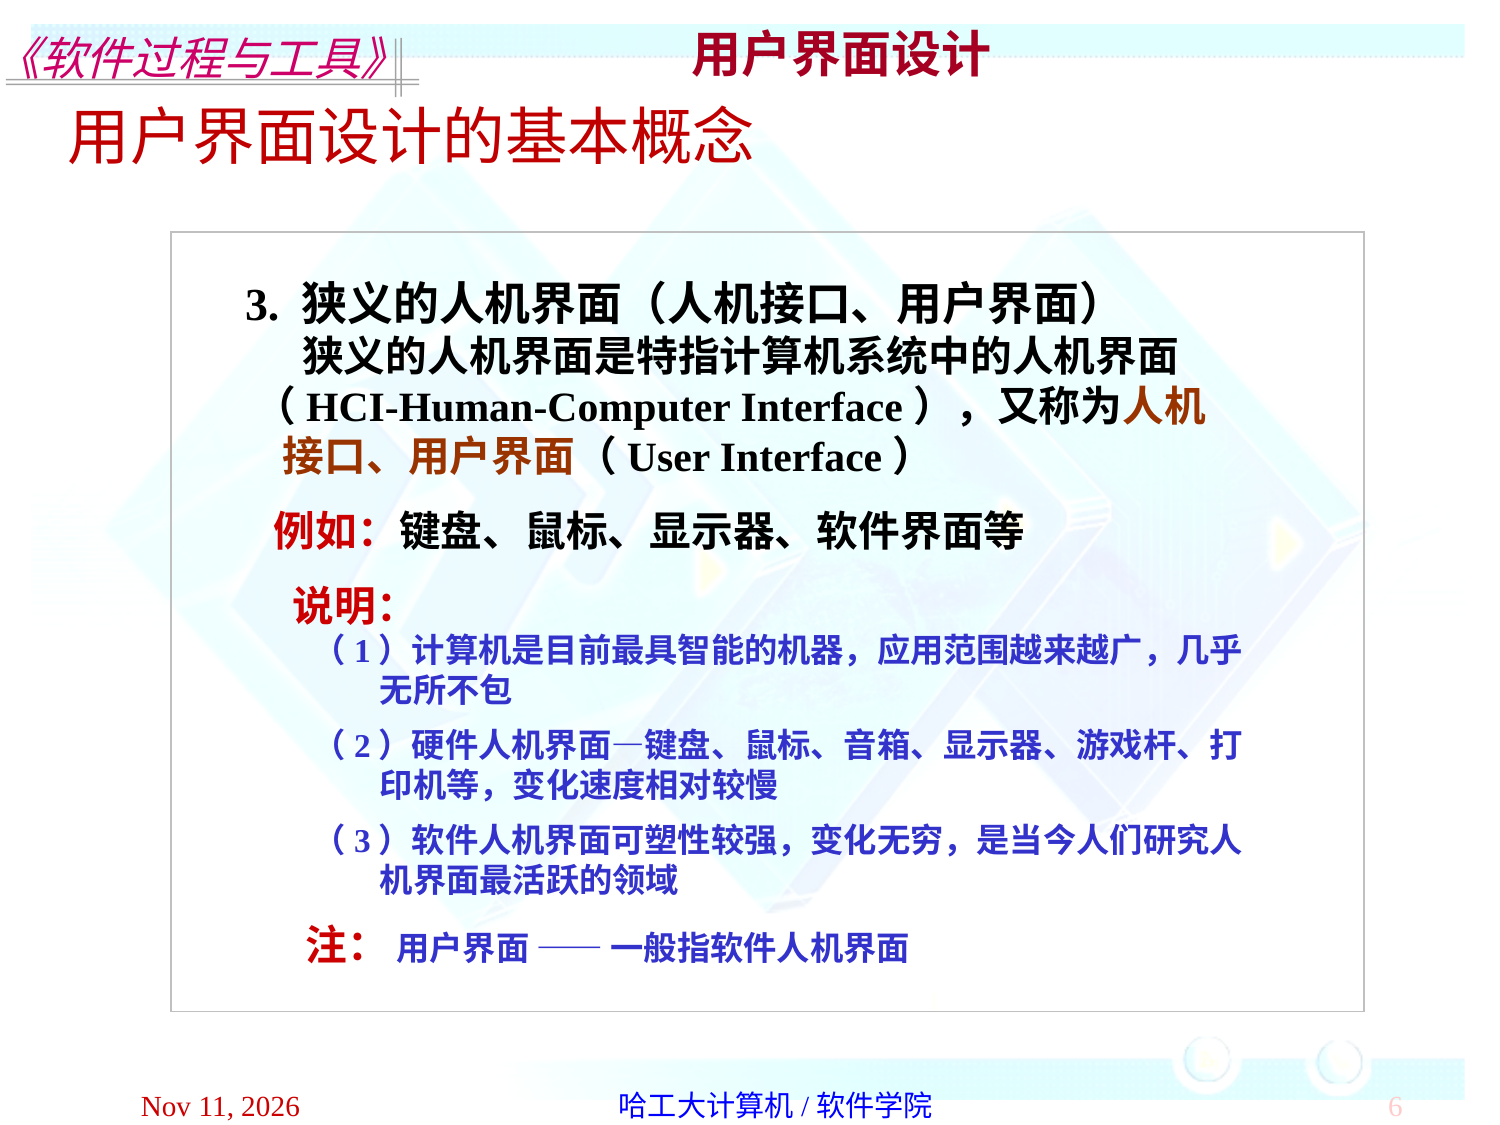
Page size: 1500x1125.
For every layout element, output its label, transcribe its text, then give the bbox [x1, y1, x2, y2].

text_box [171, 231, 1364, 1012]
text_box 用户界面设计 [389, 15, 1294, 89]
text_box 用户界面设计的基本概念 [53, 89, 1447, 197]
